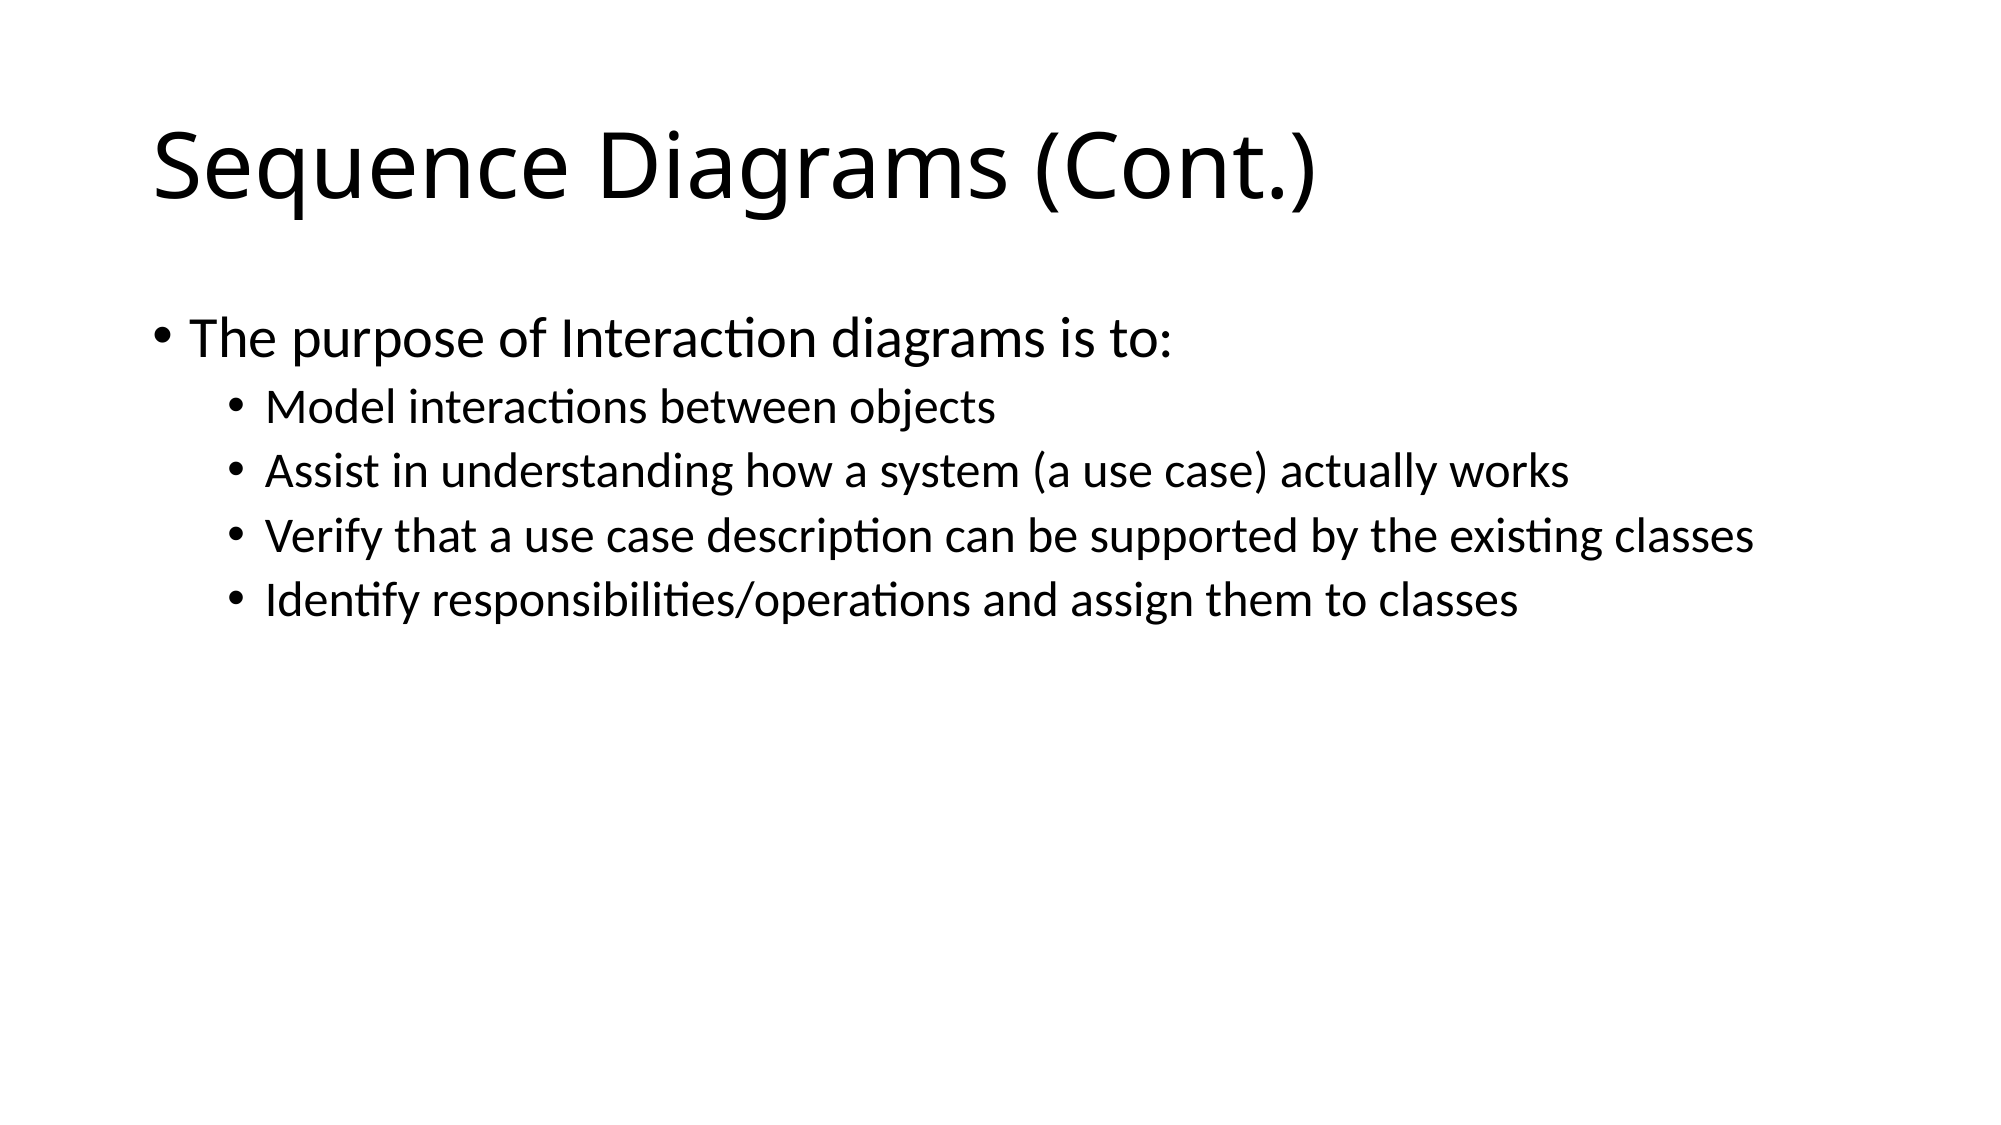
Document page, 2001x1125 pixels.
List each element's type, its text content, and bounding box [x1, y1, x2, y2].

title Sequence Diagrams (Cont.) [137, 59, 1863, 278]
list The purpose of Interaction diagrams is to: Model interactions between objects Assist in understanding how a system (a use case) actually works Verify that a use case description can be supported by the existing classes Identify responsibilities/operations and assign them to classes [137, 299, 1863, 1014]
